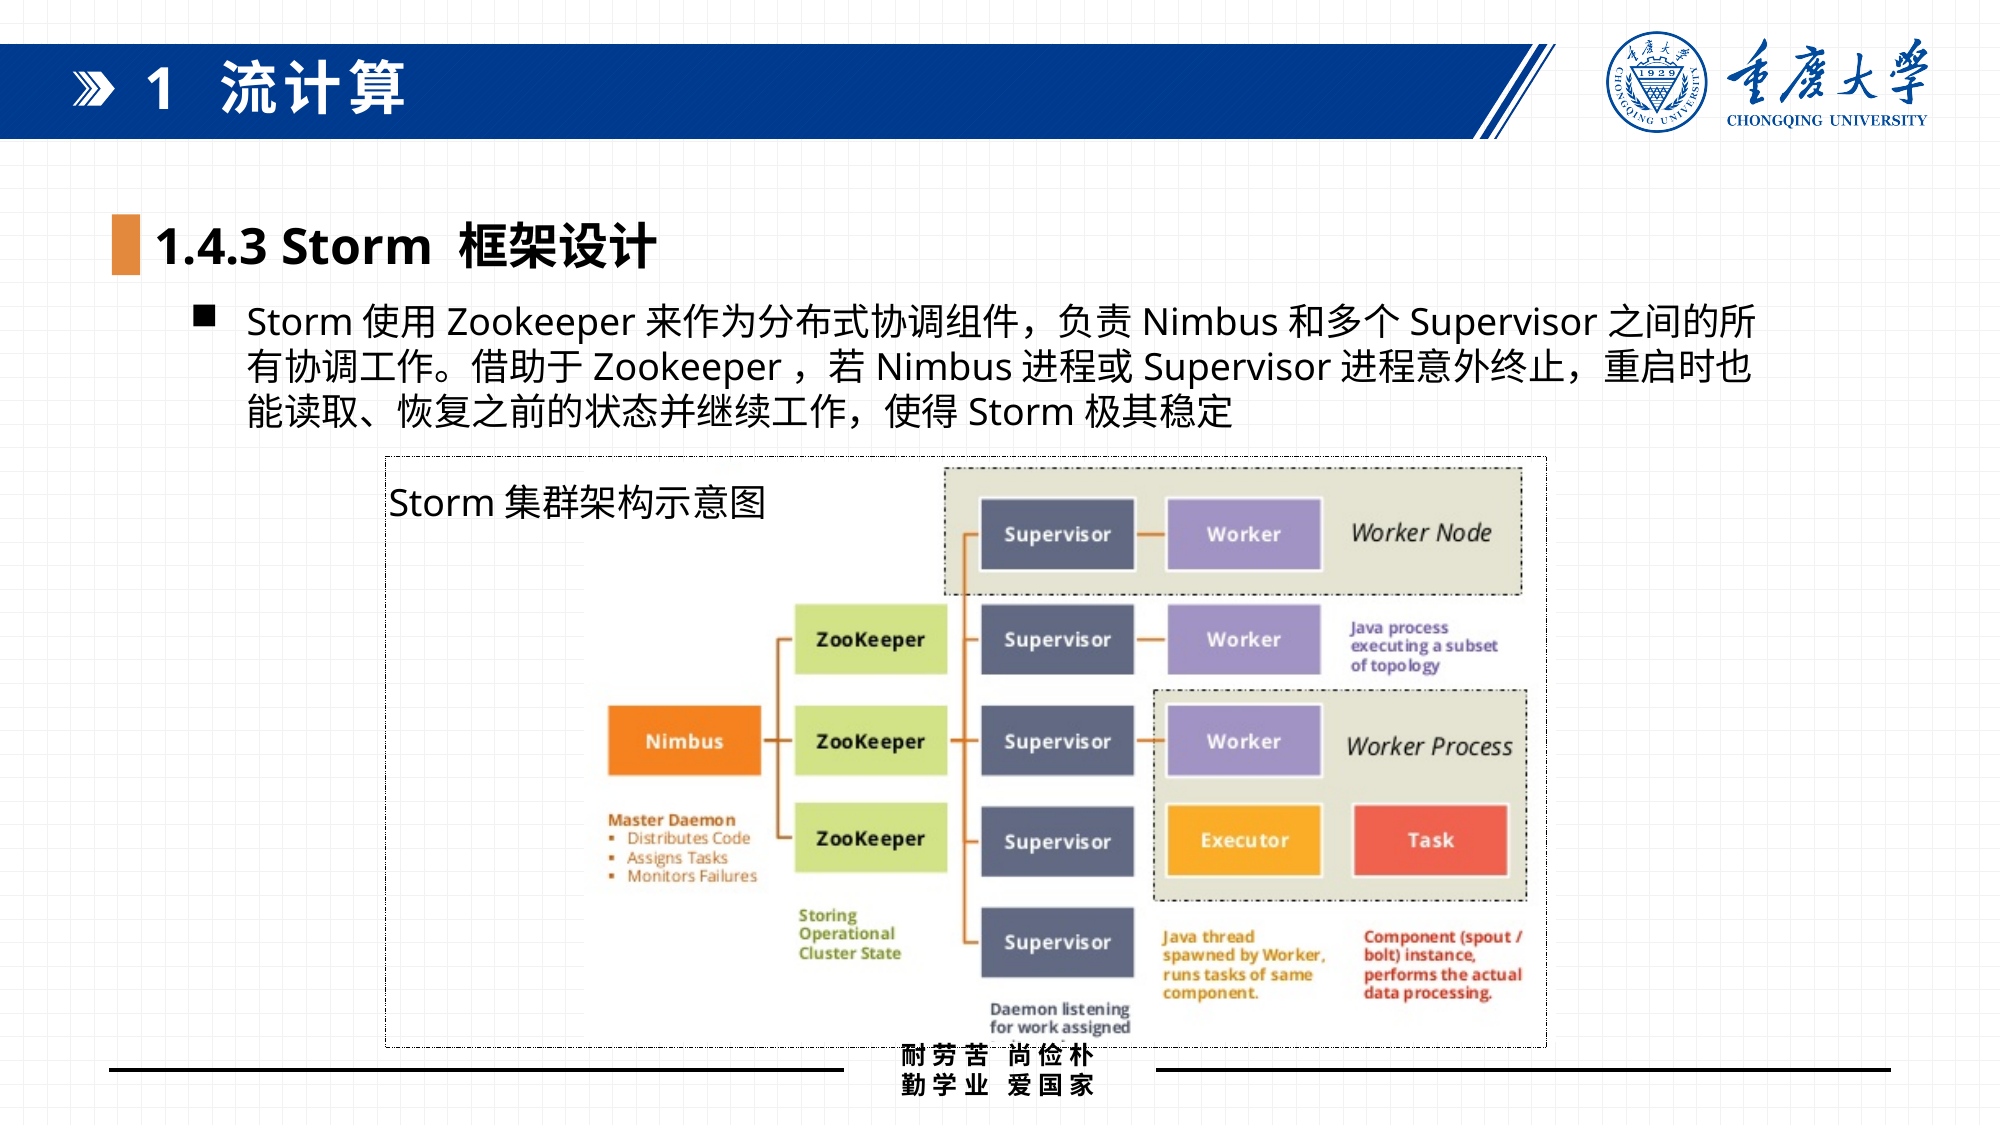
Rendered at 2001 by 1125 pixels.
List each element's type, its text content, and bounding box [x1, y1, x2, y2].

text_box Storm使用Zookeeper来作为分布式协调组件，负责Nimbus和多个Supervisor之间的所有协调工作。借助于Zookeeper，若Nimbus进程或Supervisor进程意外终止，重启时也能读取、恢复之前的状态并继续工作，使得Storm极其稳定 [175, 290, 1784, 446]
text_box [385, 455, 1547, 471]
picture [1606, 31, 1928, 133]
text_box [385, 532, 1547, 1049]
text_box Storm集群架构示意图 [367, 471, 584, 532]
list 1.4.3 Storm 框架设计 [139, 213, 1891, 275]
picture [584, 462, 1556, 1042]
list 1 流计算 [108, 51, 1356, 136]
